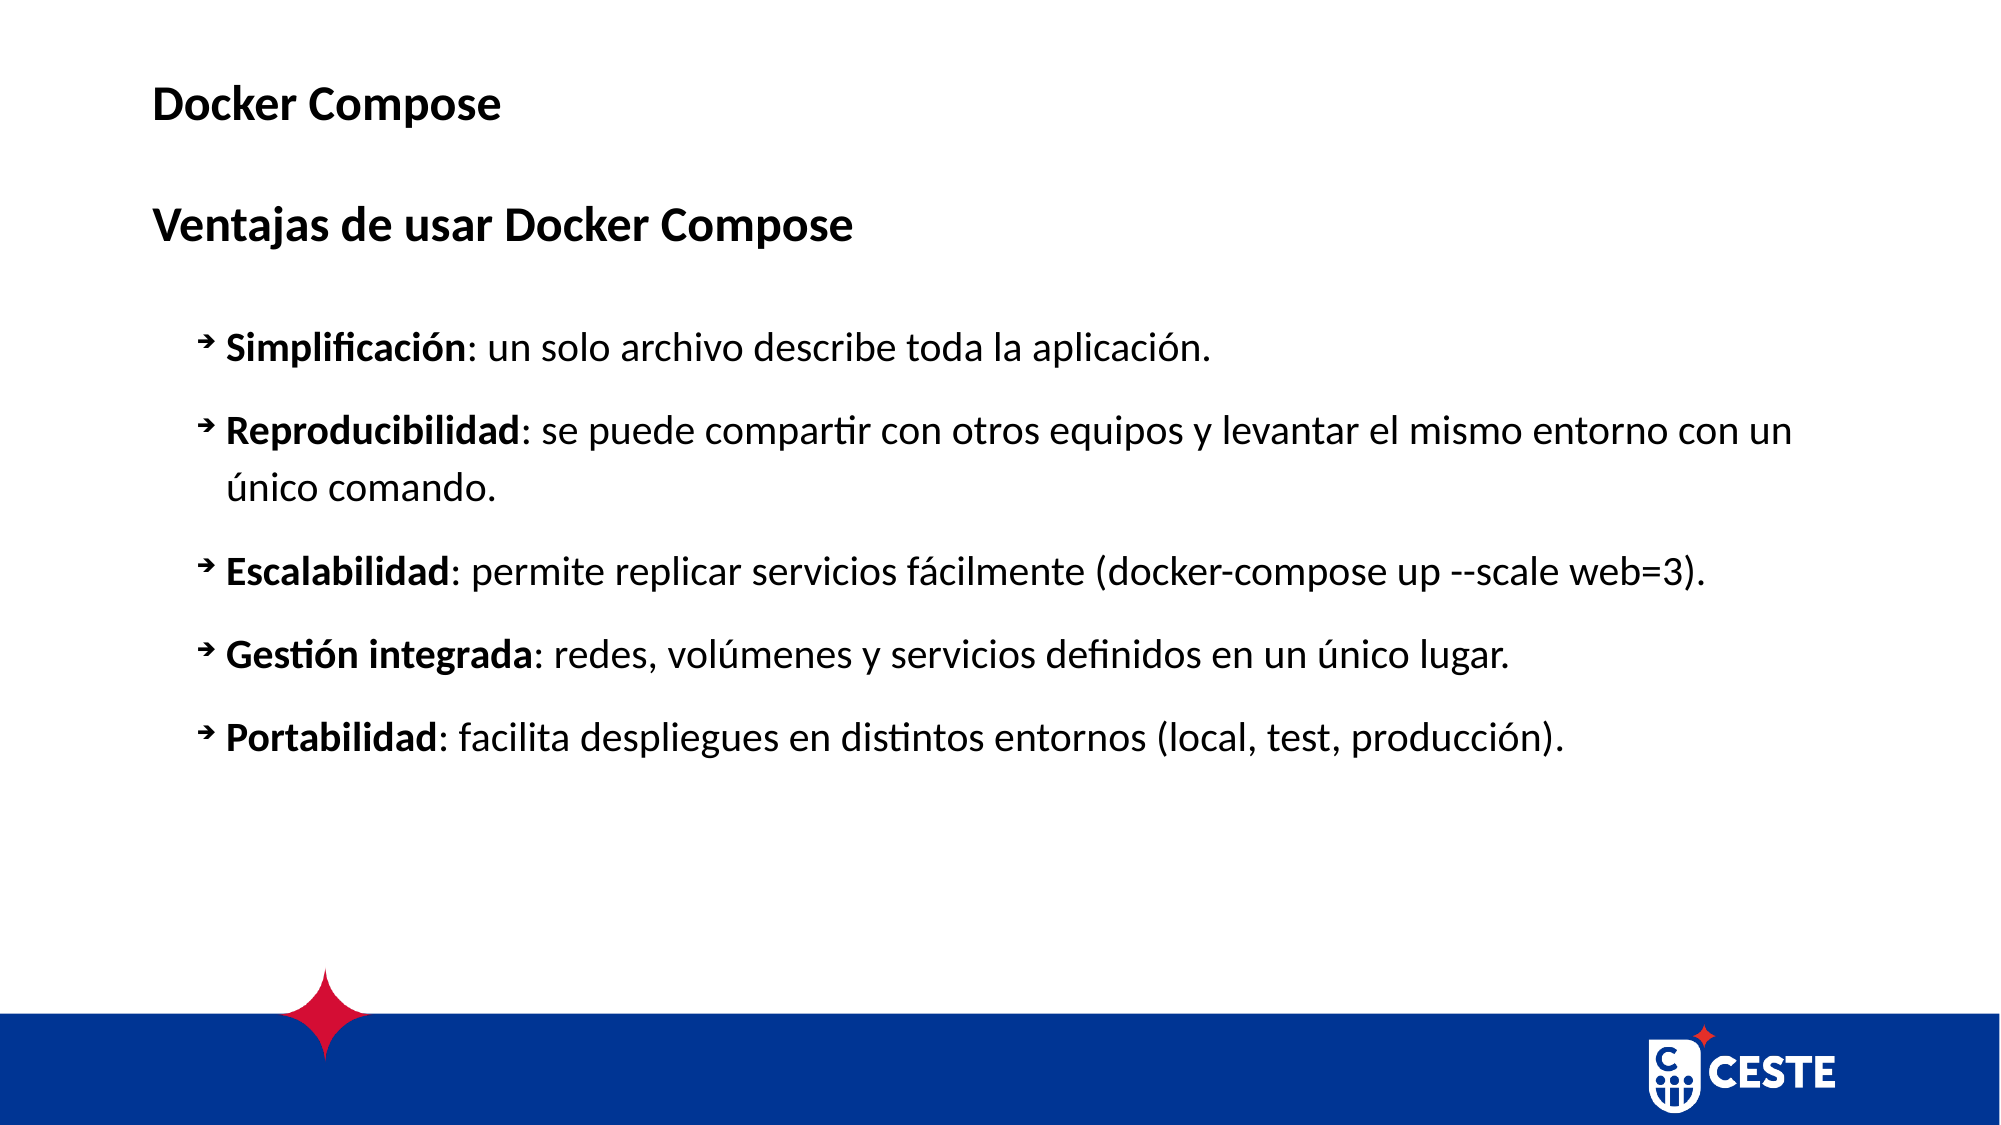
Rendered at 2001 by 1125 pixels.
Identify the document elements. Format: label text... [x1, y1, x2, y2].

list Ventajas de usar Docker Compose Simplificación: un solo archivo describe toda la aplicación. Reproducibilidad: se puede compartir con otros equipos y levantar el mismo entorno con un único comando. Escalabilidad: permite replicar servicios fácilmente (docker-compose up --scale web=3). Gestión integrada: redes, volúmenes y servicios definidos en un único lugar. Portabilidad: facilita despliegues en distintos entornos (local, test, producción). [137, 184, 1863, 898]
picture [1629, 1014, 1854, 1122]
picture [275, 965, 375, 1064]
title Docker Compose [137, 59, 1863, 149]
